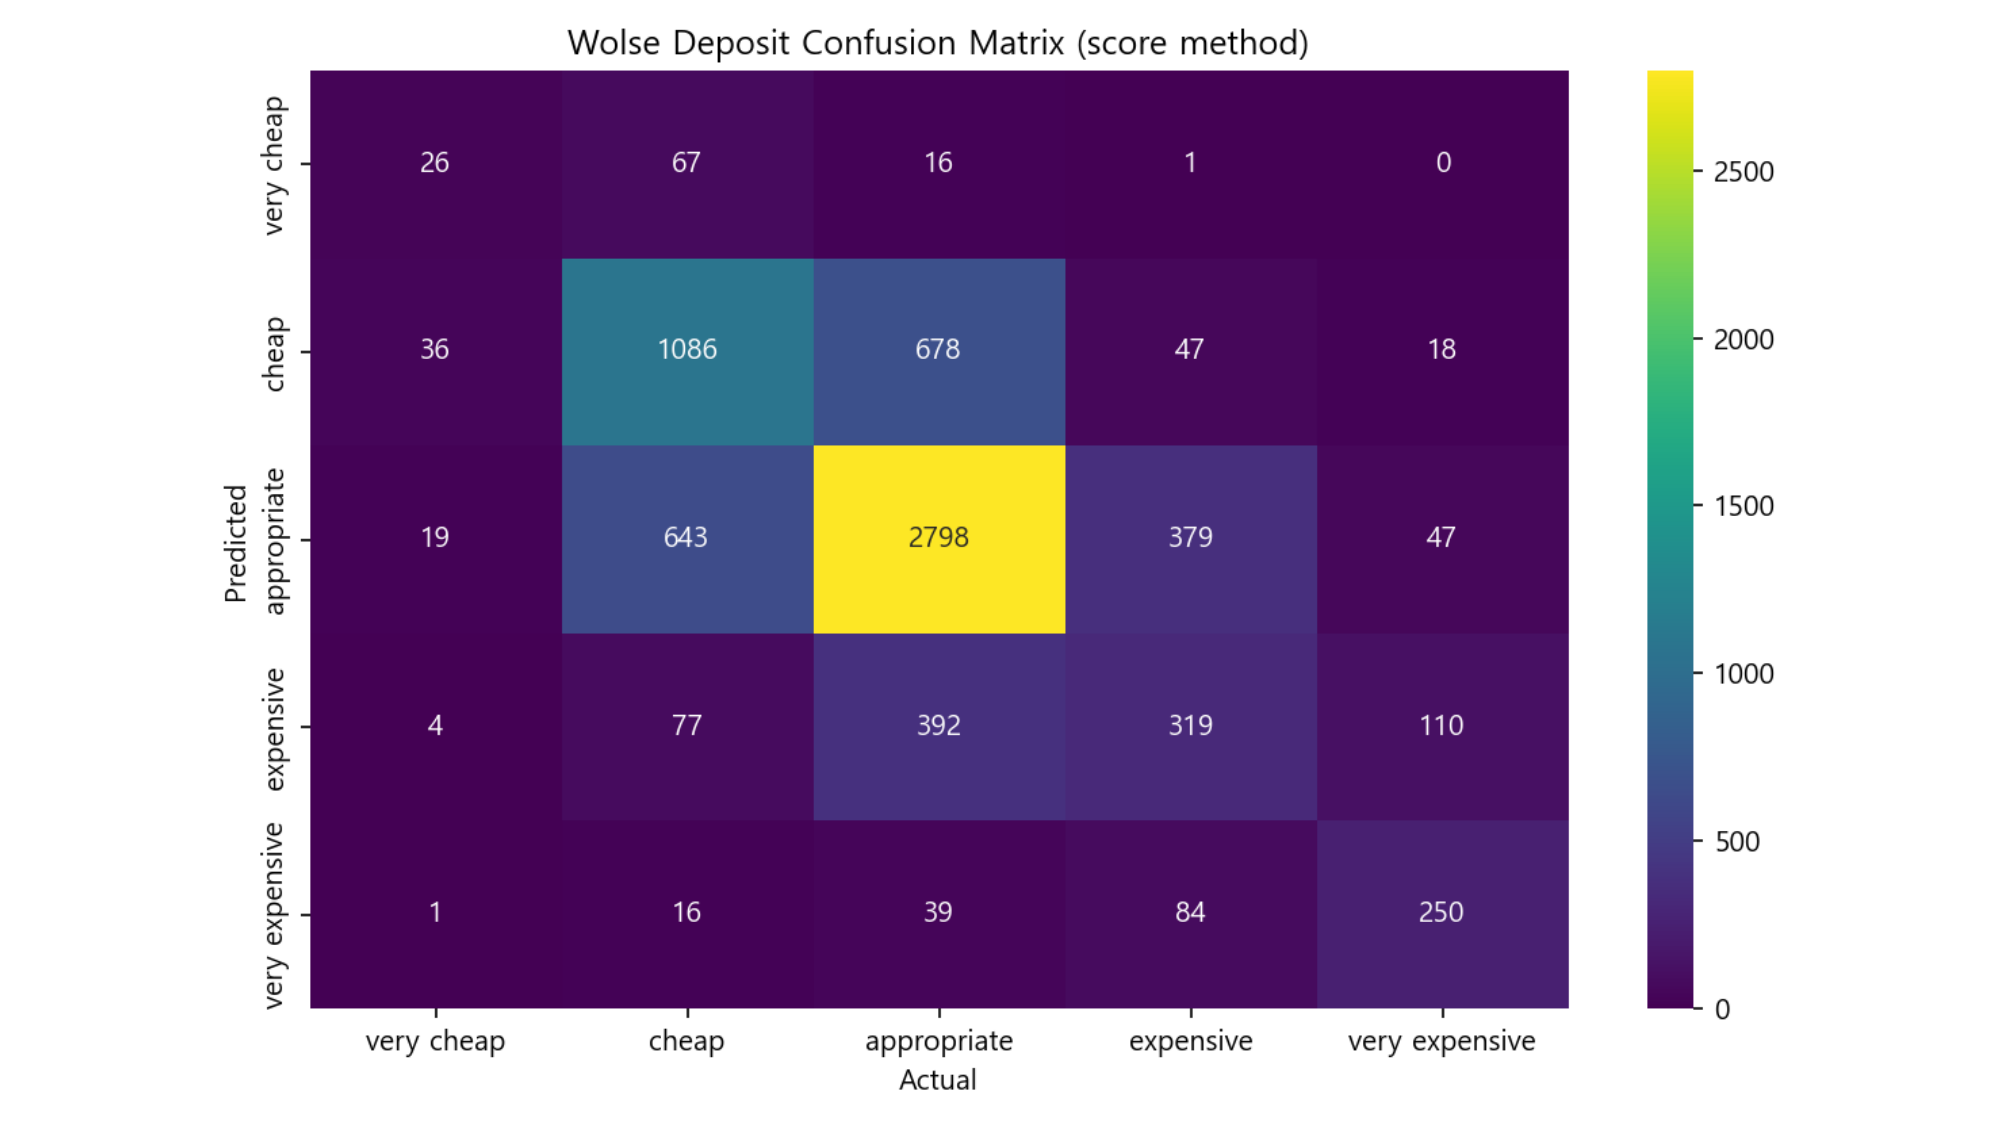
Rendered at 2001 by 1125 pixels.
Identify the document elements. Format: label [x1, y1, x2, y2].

picture [186, 0, 1814, 1125]
